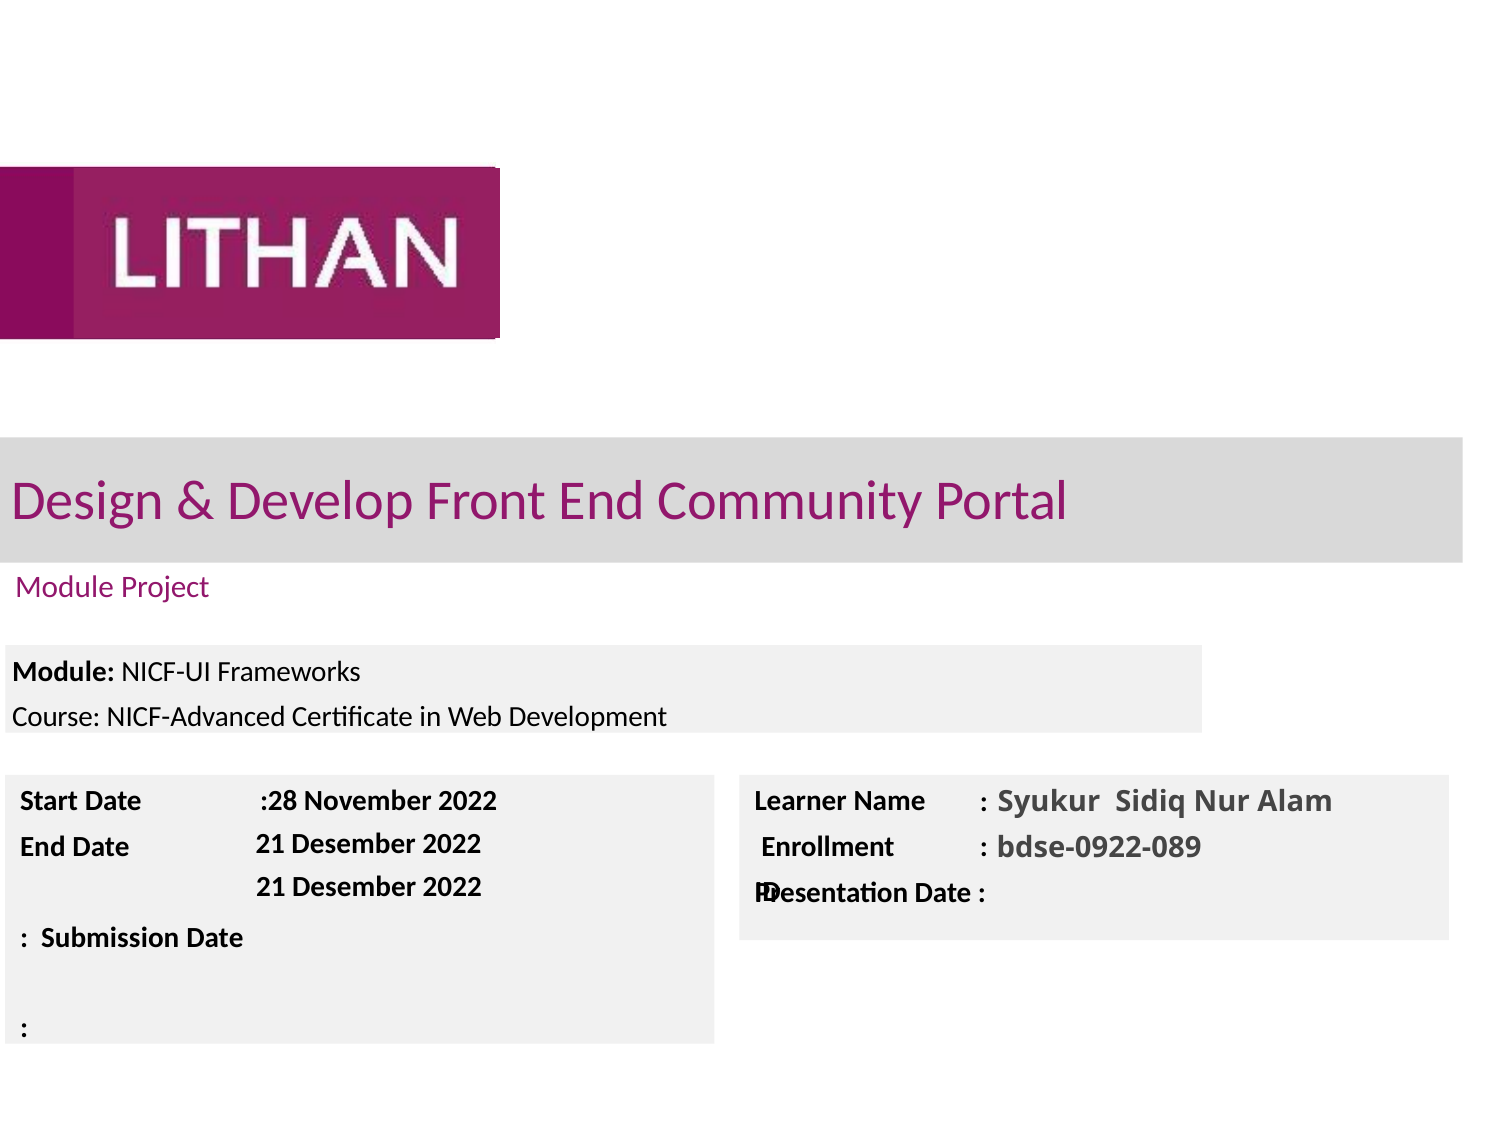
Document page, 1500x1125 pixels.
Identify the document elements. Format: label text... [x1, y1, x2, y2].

text_box Module Project [12, 563, 213, 604]
text_box [0, 162, 496, 344]
text_box Presentation Date : [754, 871, 990, 909]
text_box Syukur Sidiq Nur Alam [982, 774, 1364, 825]
text_box Module: NICF-UI Frameworks Course: NICF-Advanced Certificate in Web Development [5, 645, 1202, 733]
text_box [73, 168, 500, 338]
text_box : : [979, 768, 990, 863]
text_box Learner Name Enrollment ID [754, 768, 928, 871]
text_box [739, 774, 1449, 941]
text_box [0, 437, 1463, 563]
text_box 21 Desember 2022 [241, 859, 579, 910]
text_box Start Date :28 November 2022 End Date : Submission Date : [5, 774, 715, 1044]
title Design & Develop Front End Community Portal [9, 460, 1078, 645]
text_box 21 Desember 2022 [240, 816, 579, 867]
text_box bdse-0922-089 [981, 820, 1320, 871]
